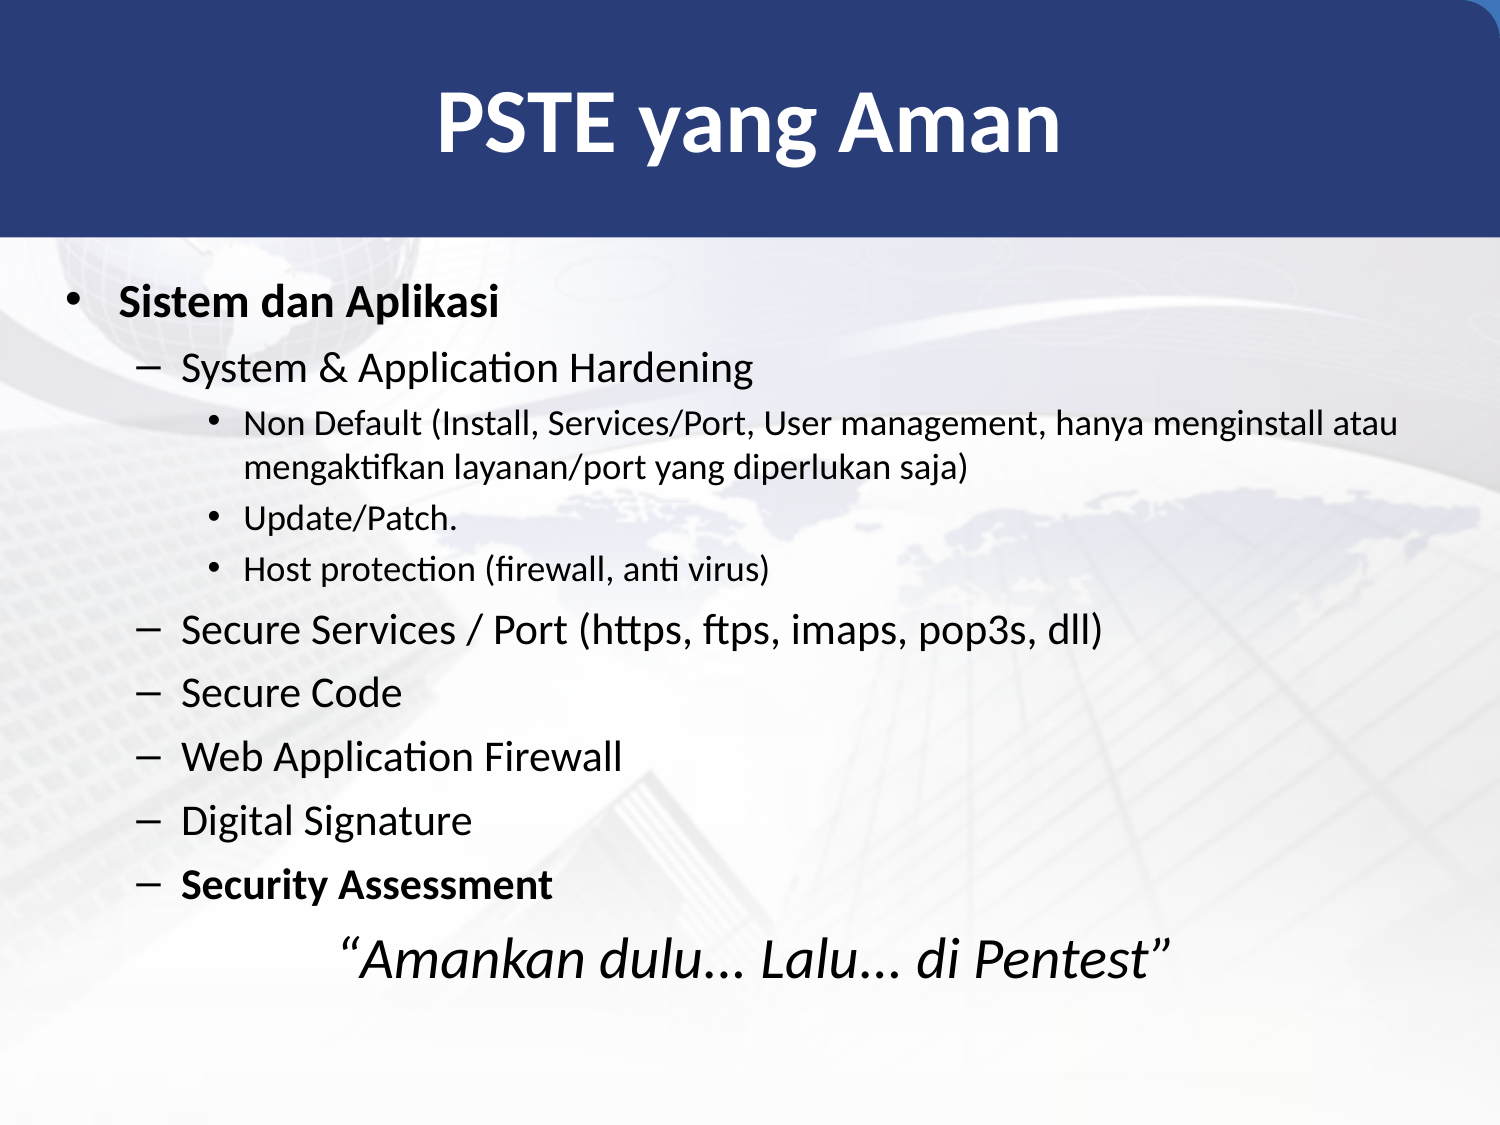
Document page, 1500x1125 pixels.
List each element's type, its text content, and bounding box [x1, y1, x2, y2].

text_box [0, 0, 1500, 240]
picture [0, 240, 1500, 1125]
title PSTE yang Aman [127, 10, 1372, 221]
list Sistem dan Aplikasi System & Application Hardening Non Default (Install, Services/Port, User management, hanya menginstall atau mengaktifkan layanan/port yang diperlukan saja) Update/Patch. Host protection (firewall, anti virus) Secure Services / Port (https, ftps, imaps, pop3s, dll) Secure Code Web Application Firewall Digital Signature Security Assessment “Amankan dulu... Lalu... di Pentest” [50, 262, 1463, 1000]
